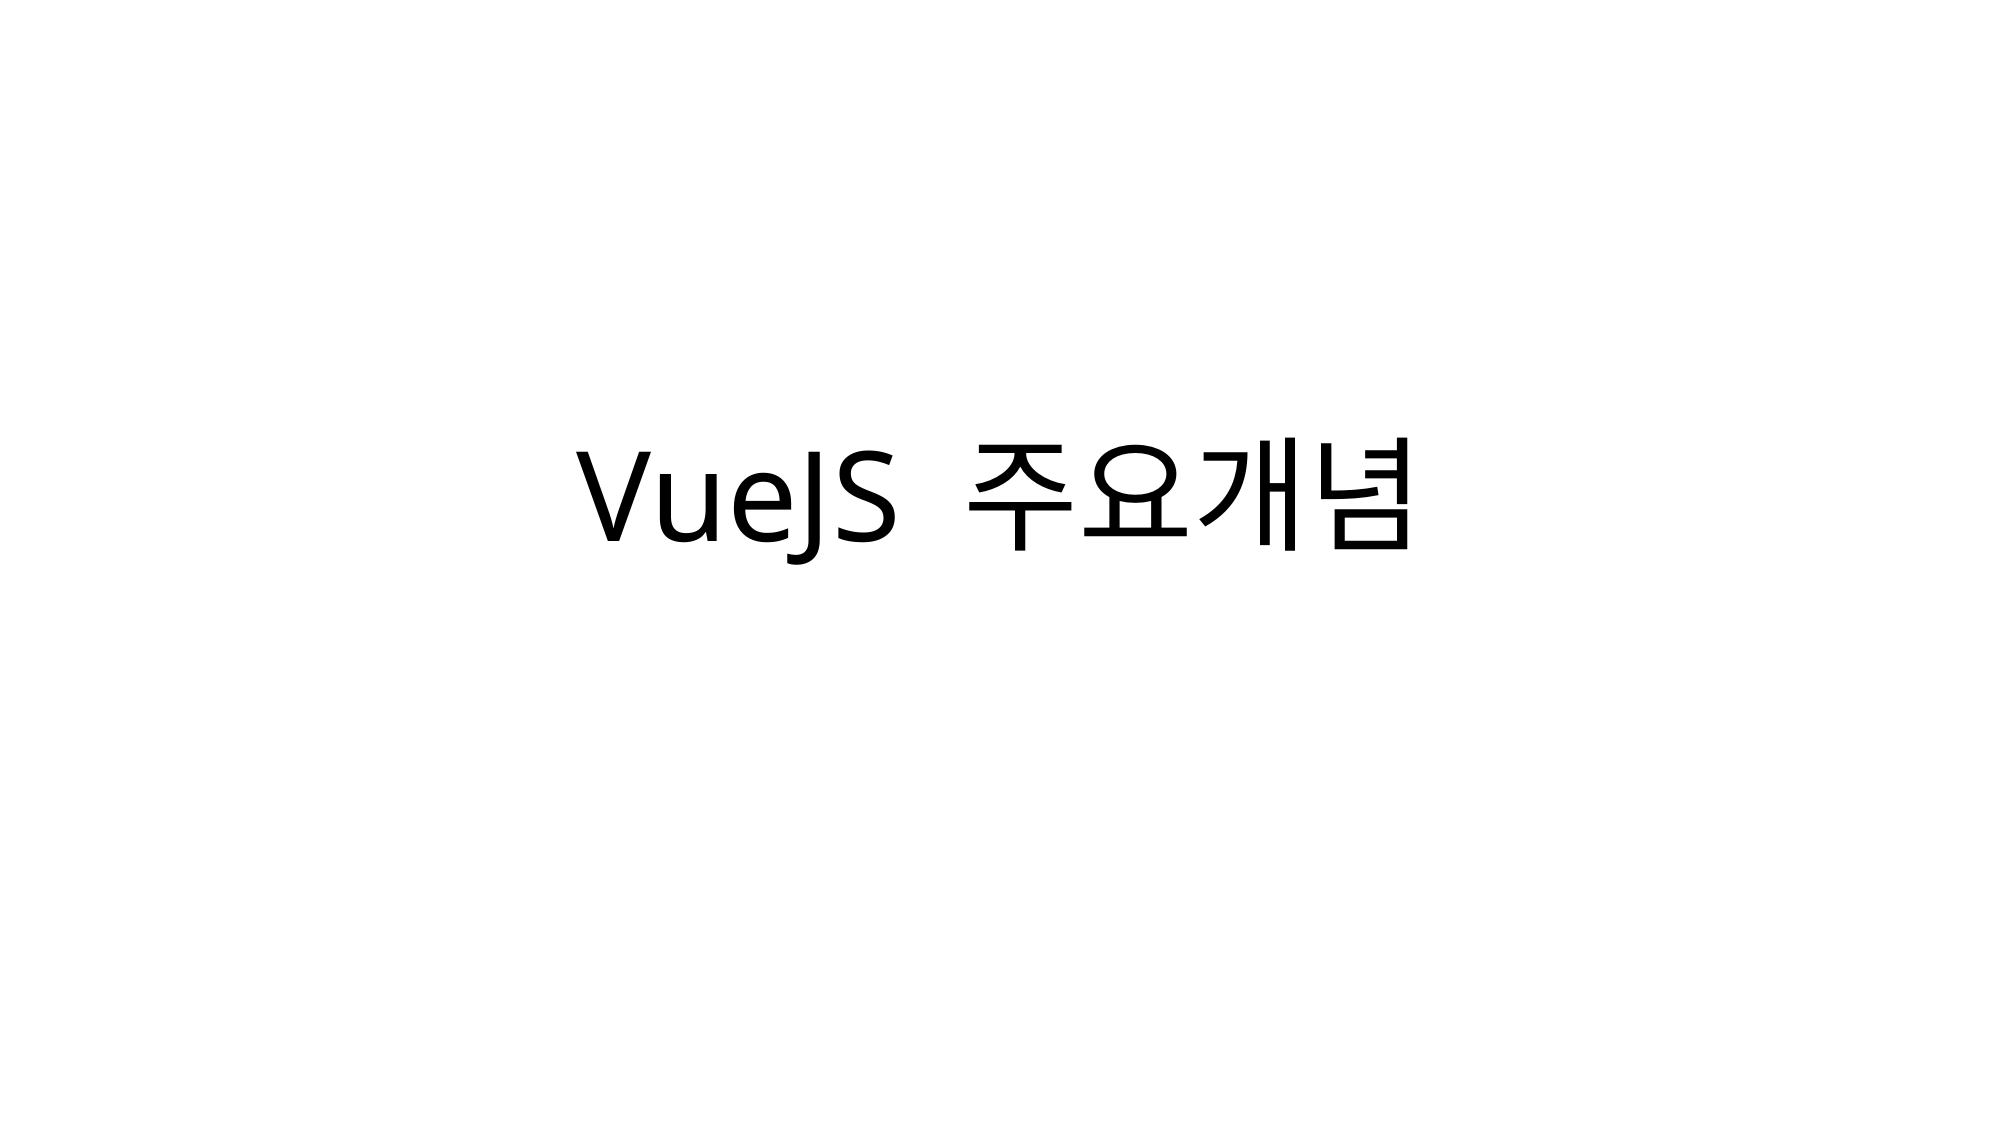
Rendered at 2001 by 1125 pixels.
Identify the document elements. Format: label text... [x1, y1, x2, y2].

title VueJS 주요개념 [249, 184, 1750, 576]
